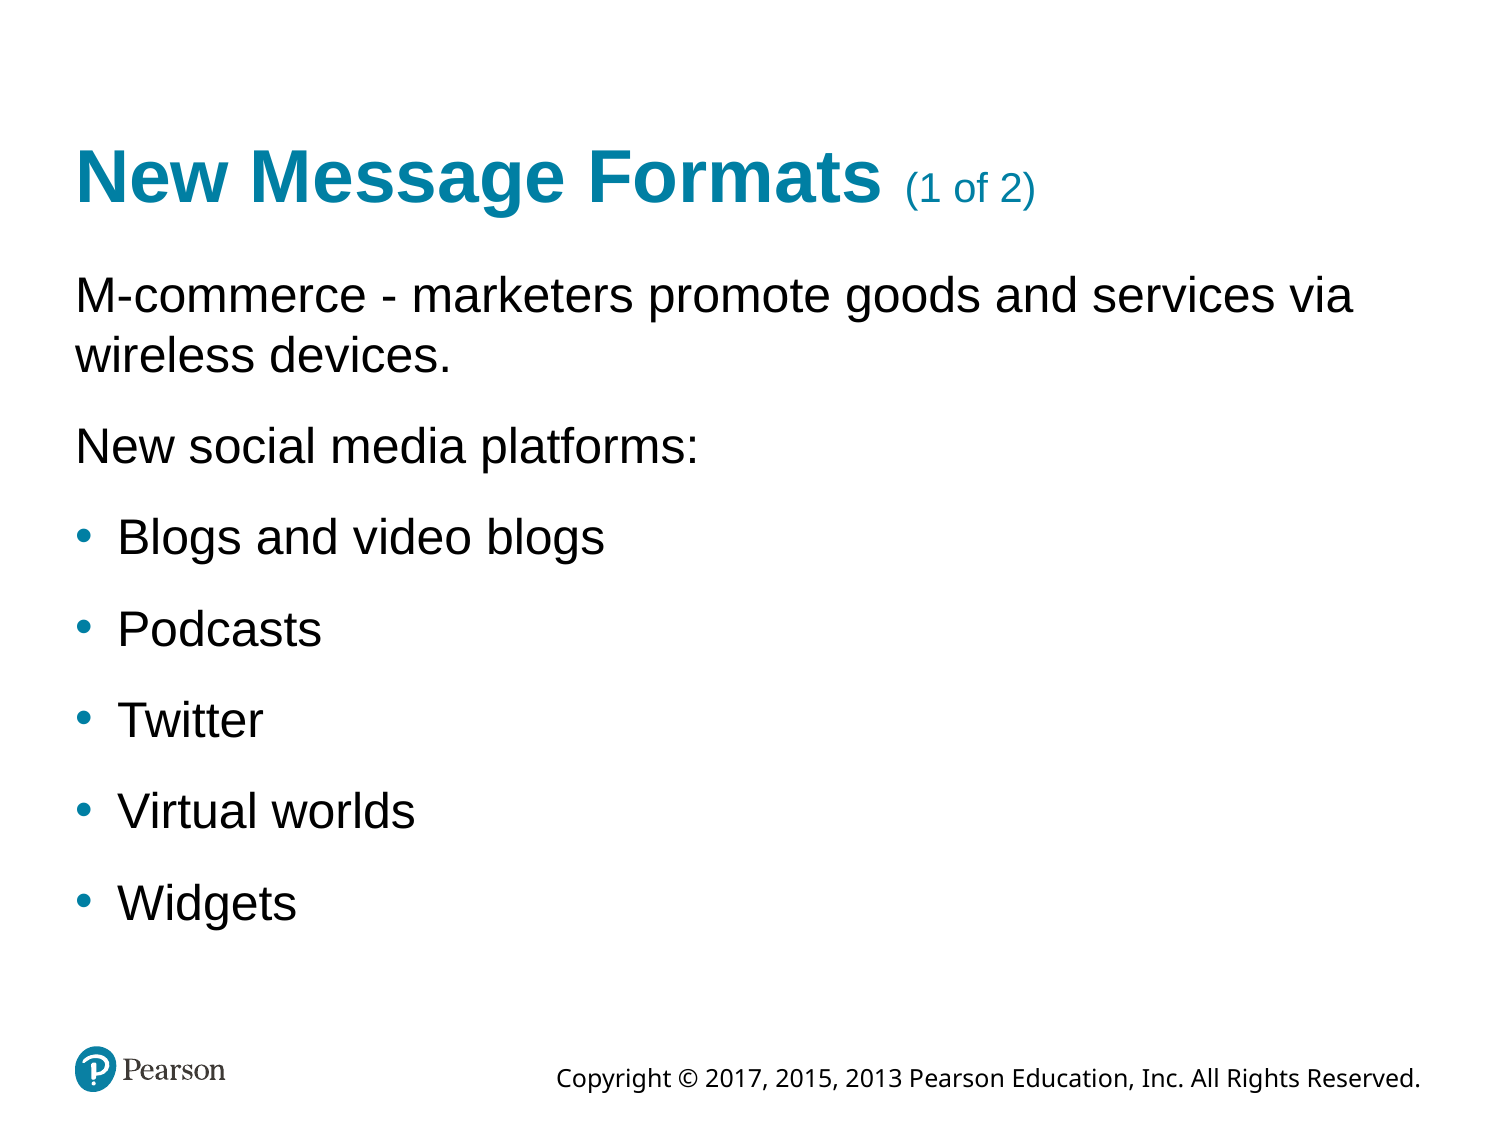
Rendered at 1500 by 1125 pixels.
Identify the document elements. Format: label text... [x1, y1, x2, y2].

list M-commerce - marketers promote goods and services via wireless devices. New social media platforms: Blogs and video blogs Podcasts Twitter Virtual worlds Widgets [75, 262, 1425, 1005]
title New Message Formats (1 of 2) [75, 37, 1425, 218]
